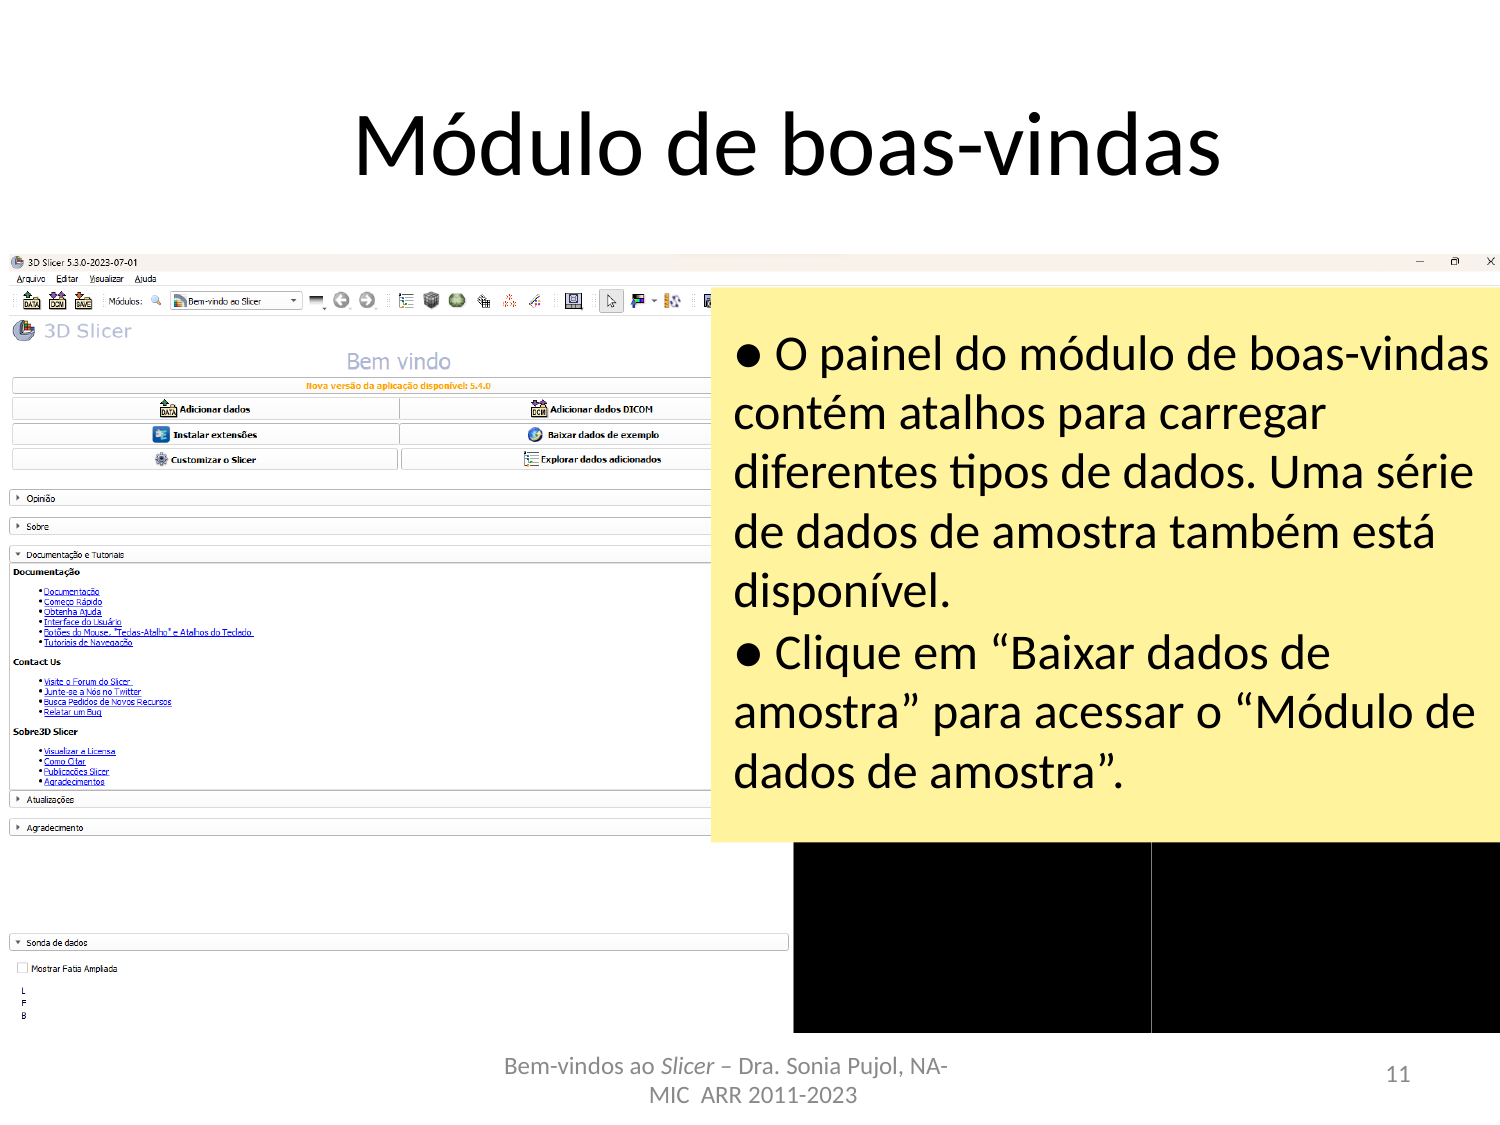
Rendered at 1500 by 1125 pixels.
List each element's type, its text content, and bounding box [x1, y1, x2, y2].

title Módulo de boas-vindas [350, 81, 1238, 253]
picture [8, 254, 1500, 1034]
slide_number 11 [1379, 1056, 1418, 1125]
text_box Bem-vindos ao Slicer – Dra. Sonia Pujol, NA-MIC ARR 2011-2023 [487, 1043, 975, 1117]
